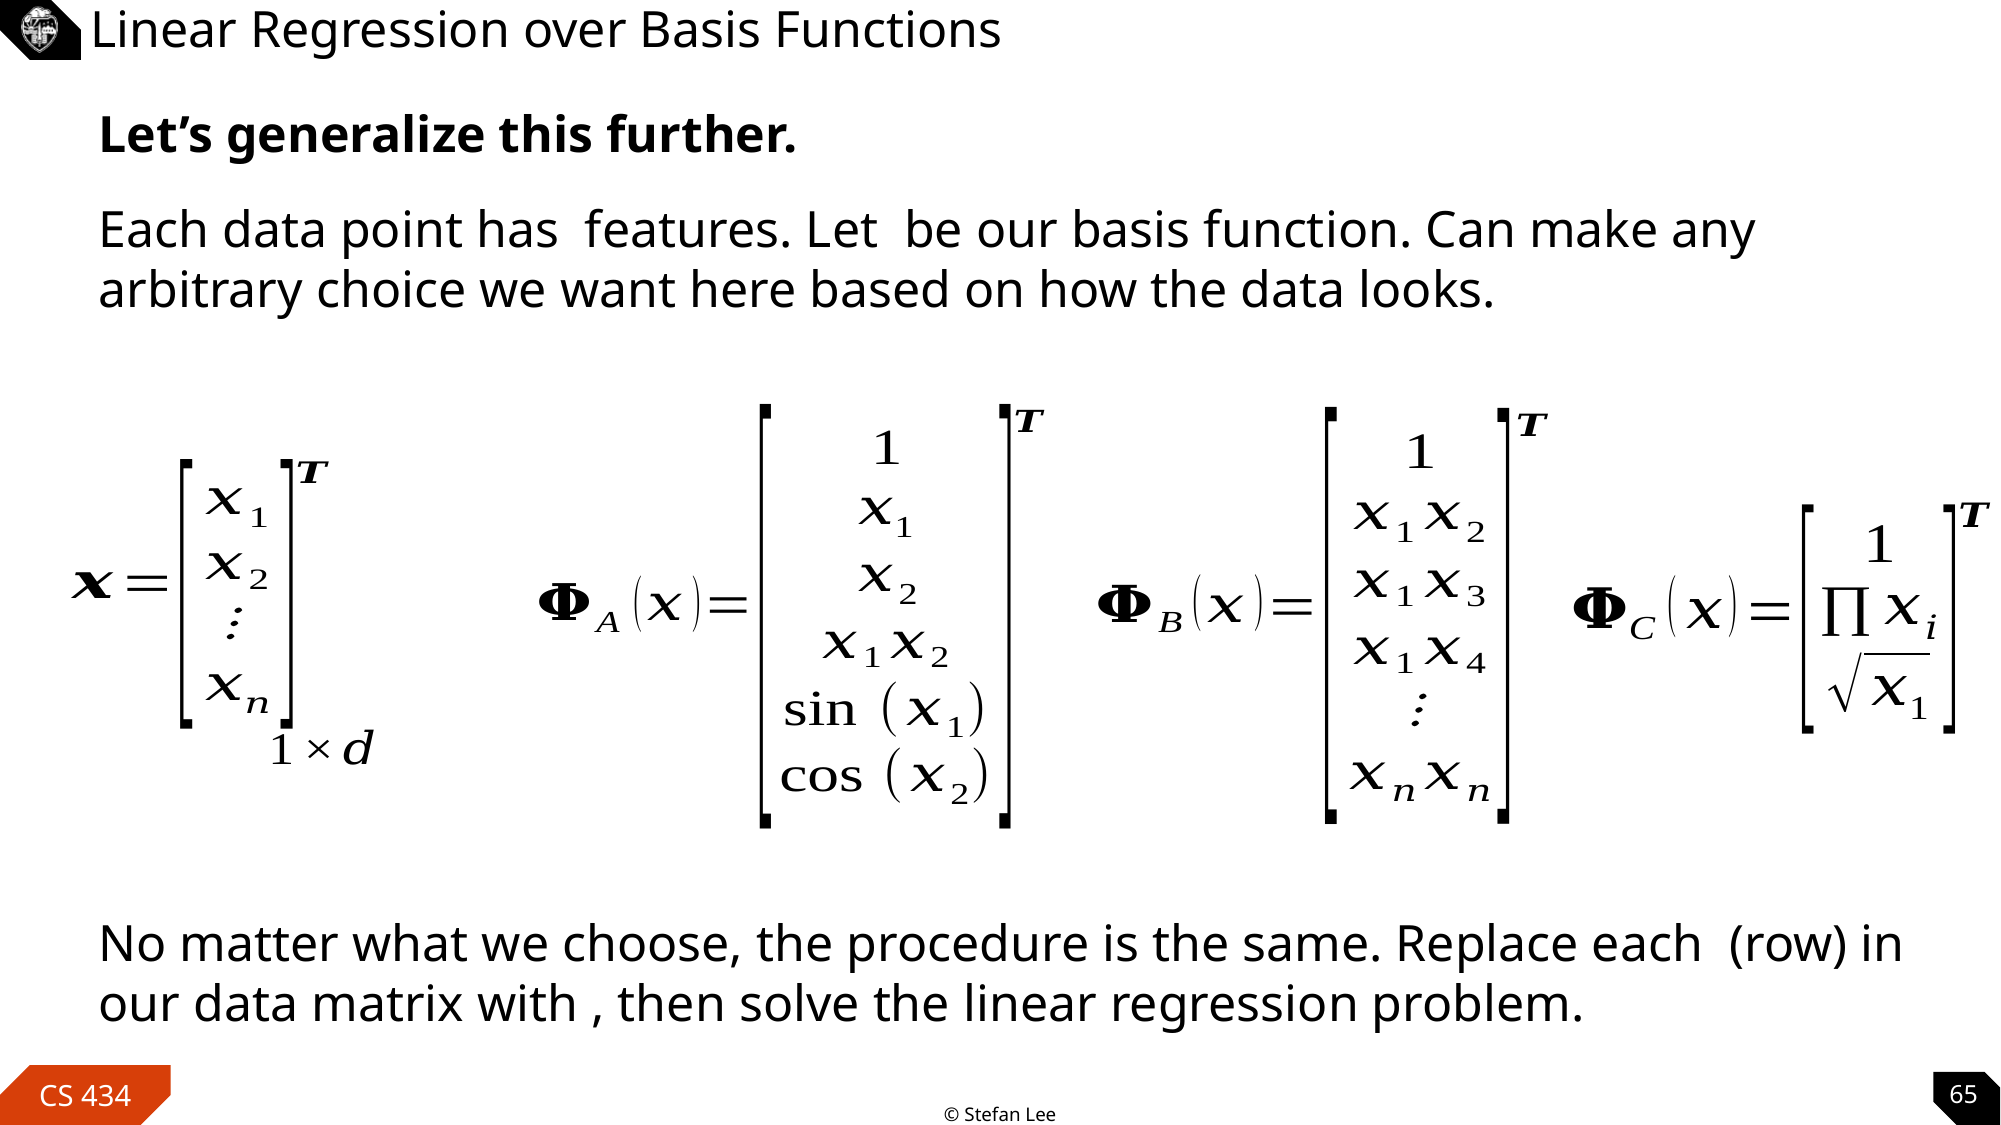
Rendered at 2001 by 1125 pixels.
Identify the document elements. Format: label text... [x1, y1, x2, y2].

slide_number 65 [1933, 1071, 1994, 1119]
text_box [68, 455, 376, 776]
title Linear Regression over Basis Functions [0, 1, 1699, 61]
text_box Let’s generalize this further. [84, 94, 1934, 170]
